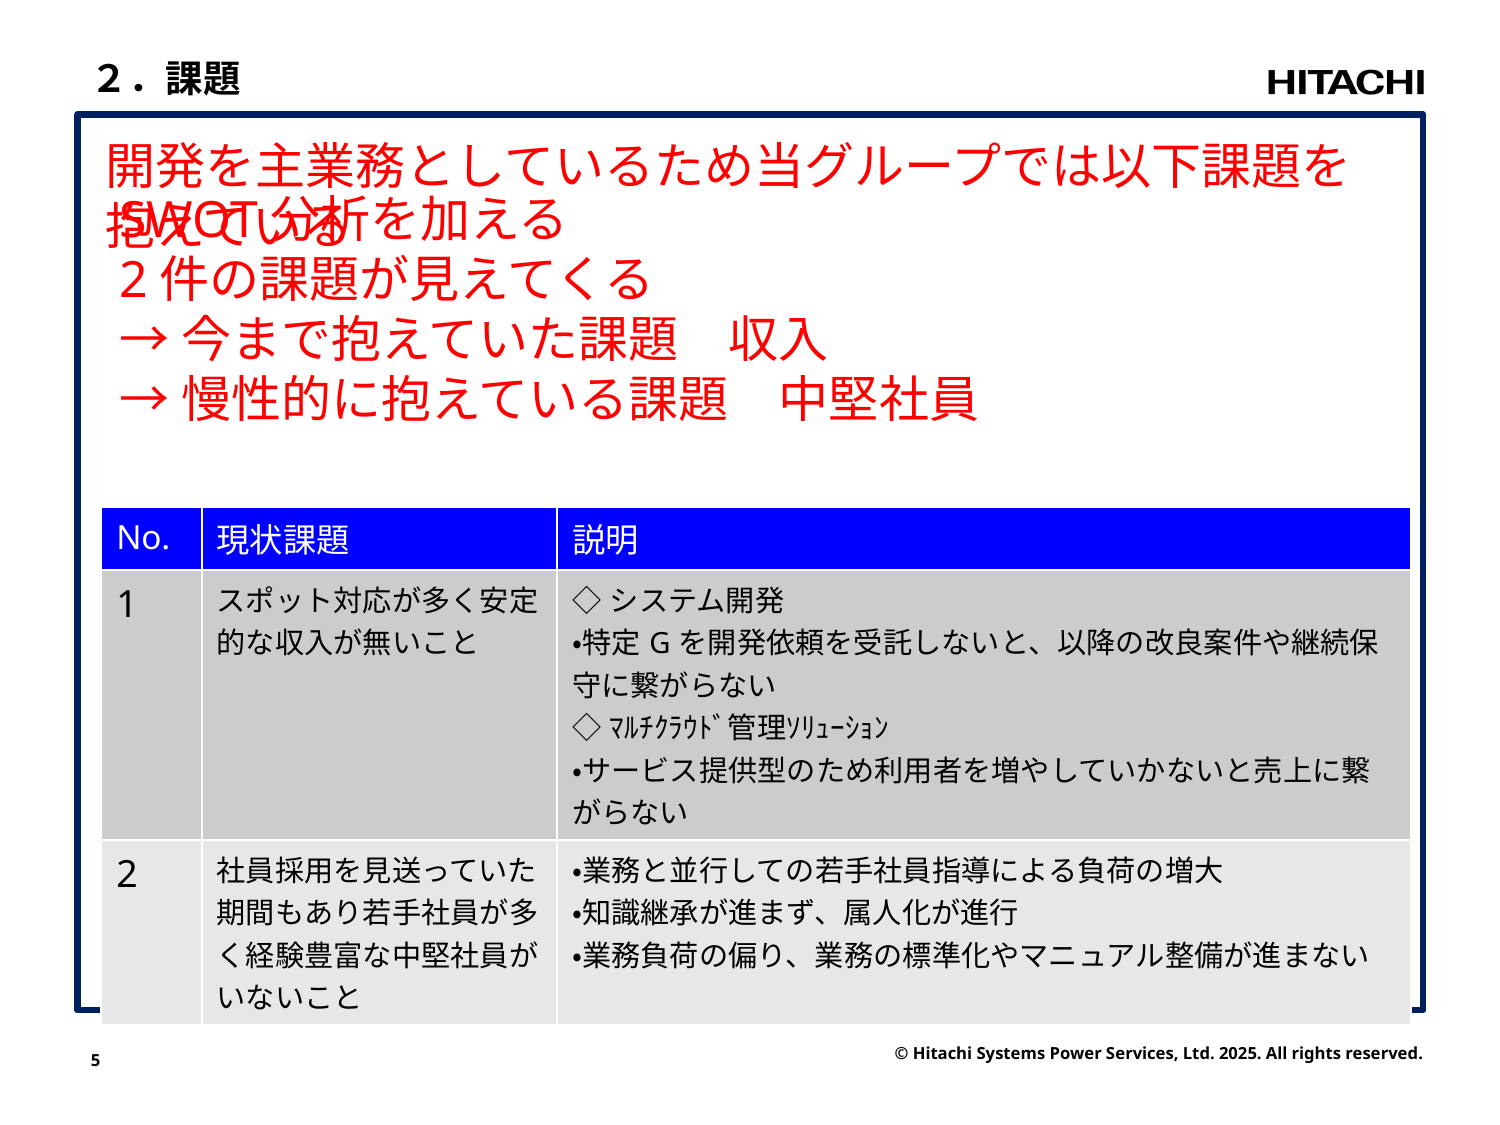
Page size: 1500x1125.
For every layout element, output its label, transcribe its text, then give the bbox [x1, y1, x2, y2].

table_cell ◇システム開発 ・特定Gを開発依頼を受託しないと、以降の改良案件や継続保守に繋がらない ◇ﾏﾙﾁｸﾗｳﾄﾞ管理ｿﾘｭｰｼｮﾝ ・サービス提供型のため利用者を増やしていかないと売上に繋がらない [558, 571, 1410, 839]
table_cell スポット対応が多く安定的な収入が無いこと [203, 571, 556, 839]
table_cell ・業務と並行しての若手社員指導による負荷の増大 ・知識継承が進まず、属人化が進行 ・業務負荷の偏り、業務の標準化やマニュアル整備が進まない [558, 841, 1410, 1024]
table_cell 2 [102, 841, 201, 1024]
table_header 説明 [558, 508, 1410, 569]
text_box [77, 114, 1424, 1011]
picture [1262, 63, 1430, 101]
table_header 現状課題 [203, 508, 556, 569]
text_box 開発を主業務としているため当グループでは以下課題を抱えている [90, 126, 1409, 262]
table_cell 1 [102, 571, 201, 839]
slide_number 5 [76, 1042, 133, 1066]
list ２．課題 [76, 42, 667, 104]
table_header No. [102, 508, 201, 569]
text_box SWOT分析を加える 2件の課題が見えてくる →今まで抱えていた課題 収入 →慢性的に抱えている課題 中堅社員 [104, 180, 1500, 496]
table_cell 社員採用を見送っていた期間もあり若手社員が多く経験豊富な中堅社員がいないこと [203, 841, 556, 1024]
